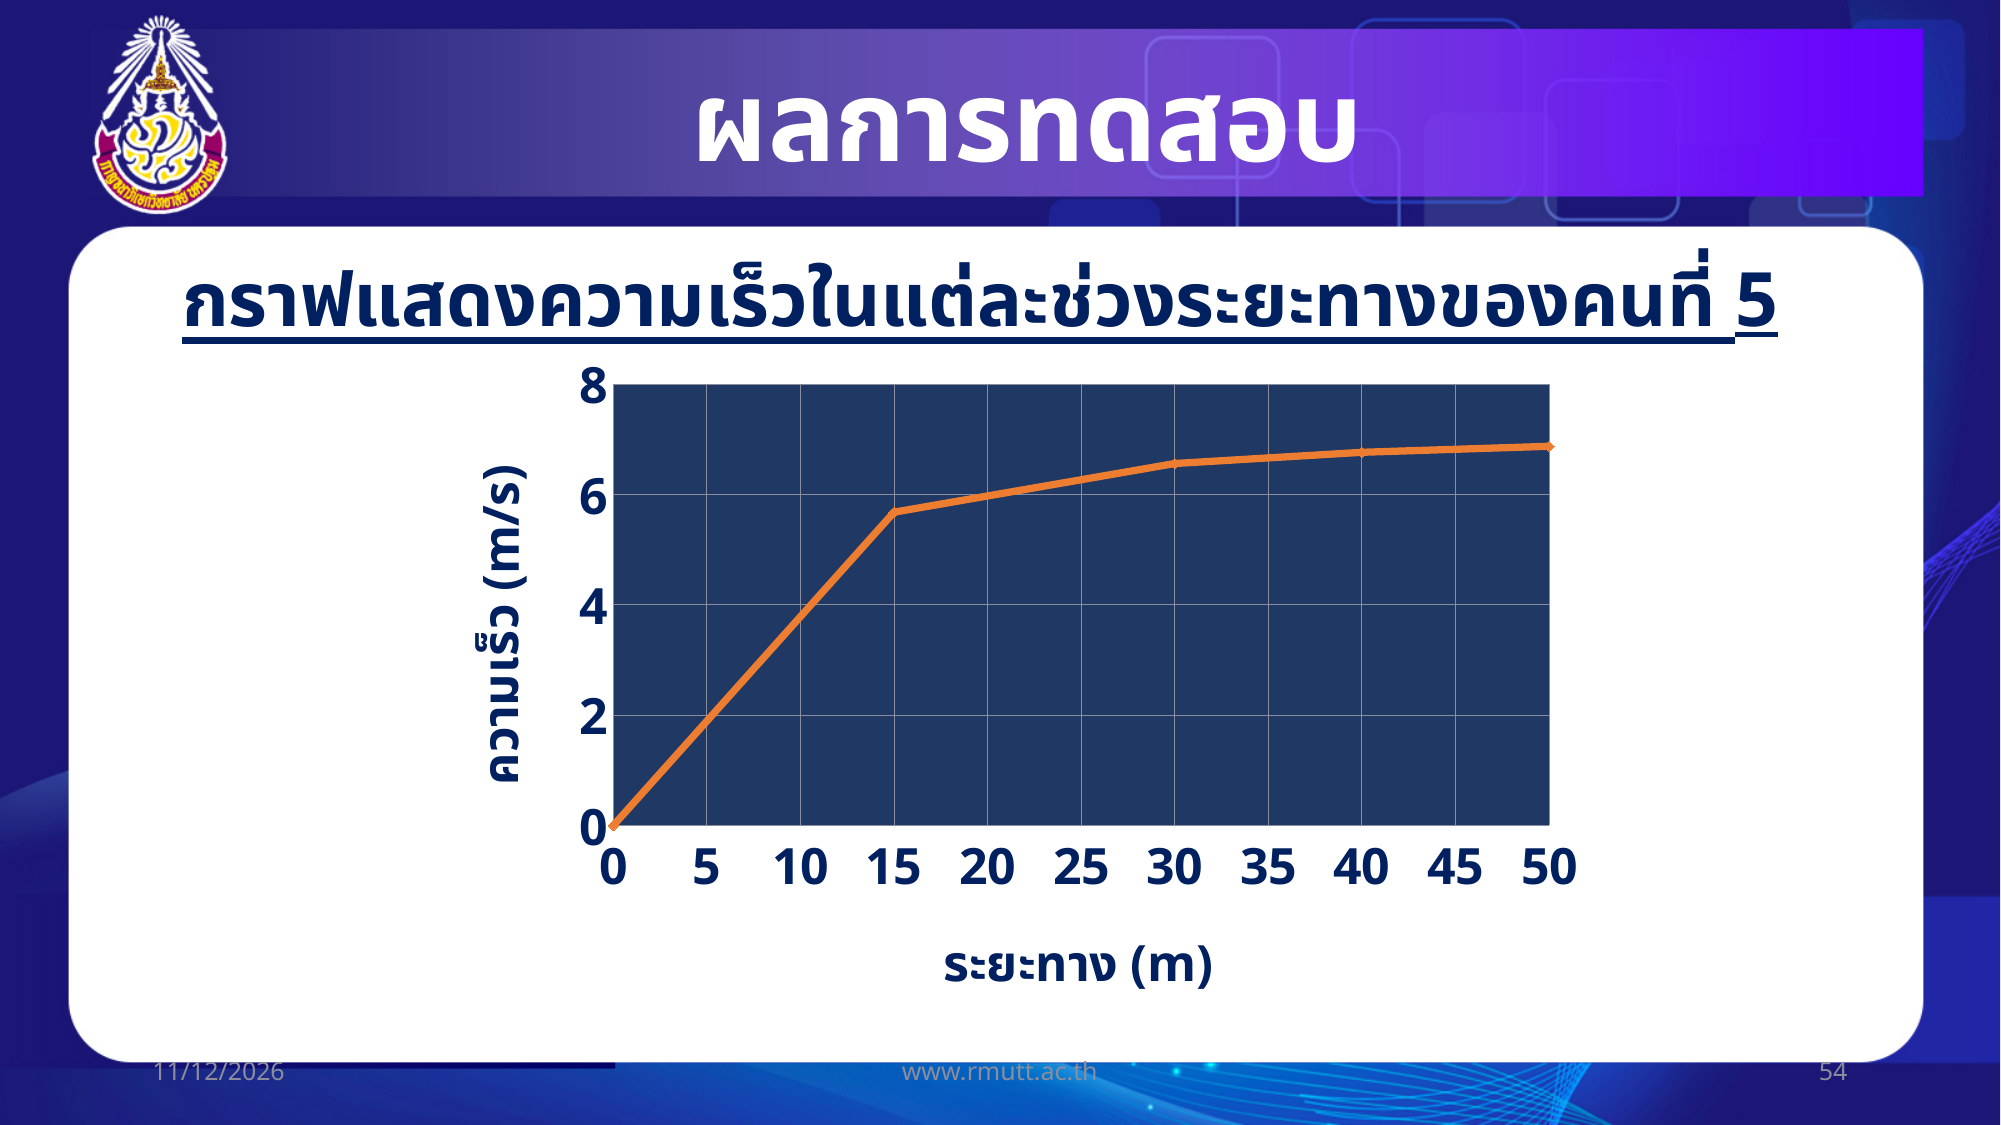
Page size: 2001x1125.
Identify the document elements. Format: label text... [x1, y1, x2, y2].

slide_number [137, 1043, 588, 1103]
slide_number 54 [1412, 1043, 1863, 1103]
list กราฟแสดงความเร็วในแต่ละช่วงระยะทางของคนที่ 5 [97, 254, 1863, 1043]
picture [0, 0, 2001, 1125]
footer www.rmutt.ac.th [662, 1043, 1338, 1103]
chart [424, 336, 1601, 1043]
title ผลการทดสอบ [150, 16, 1875, 234]
